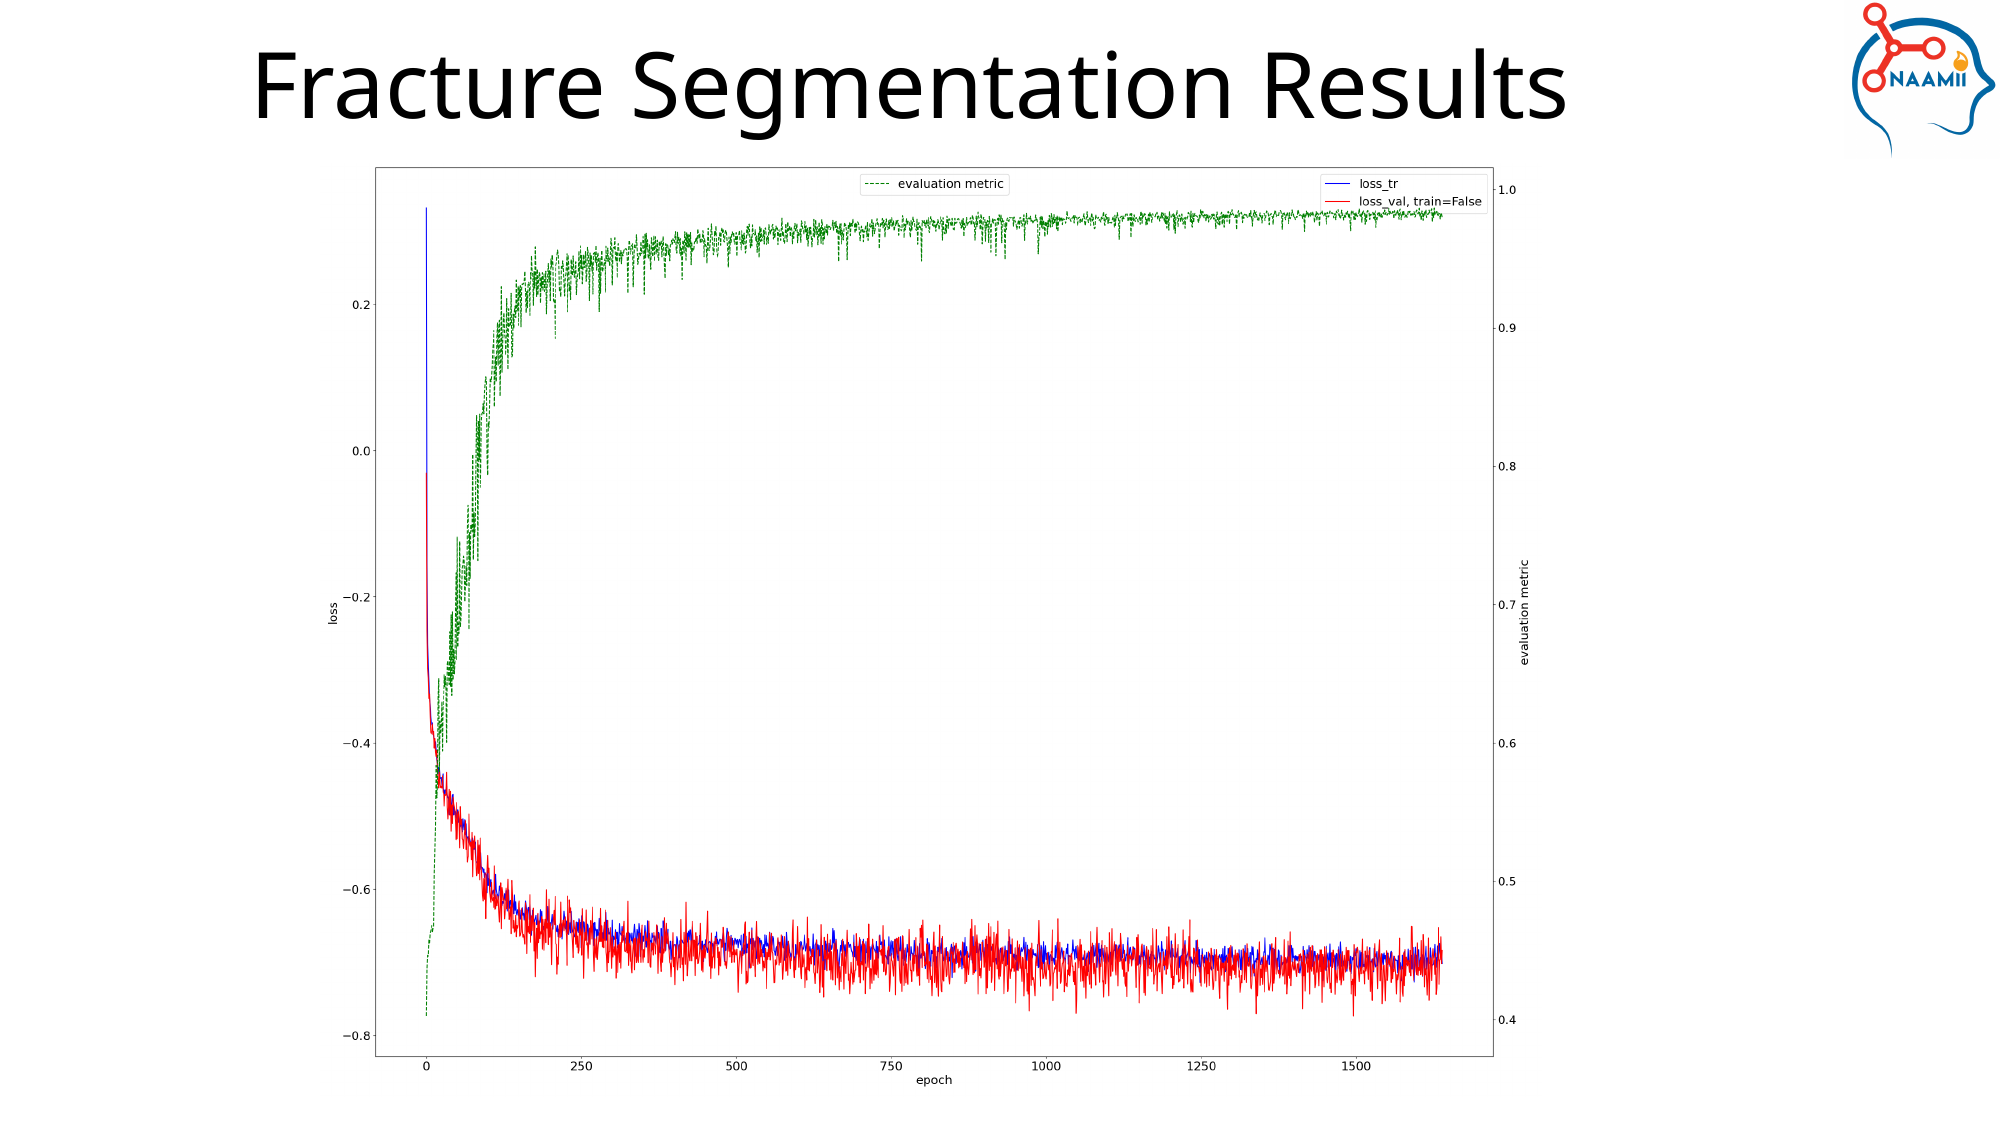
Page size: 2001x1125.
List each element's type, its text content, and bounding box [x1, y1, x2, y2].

picture [1844, 0, 2000, 159]
picture [319, 162, 1542, 1097]
title Fracture Segmentation Results [0, 0, 1846, 198]
